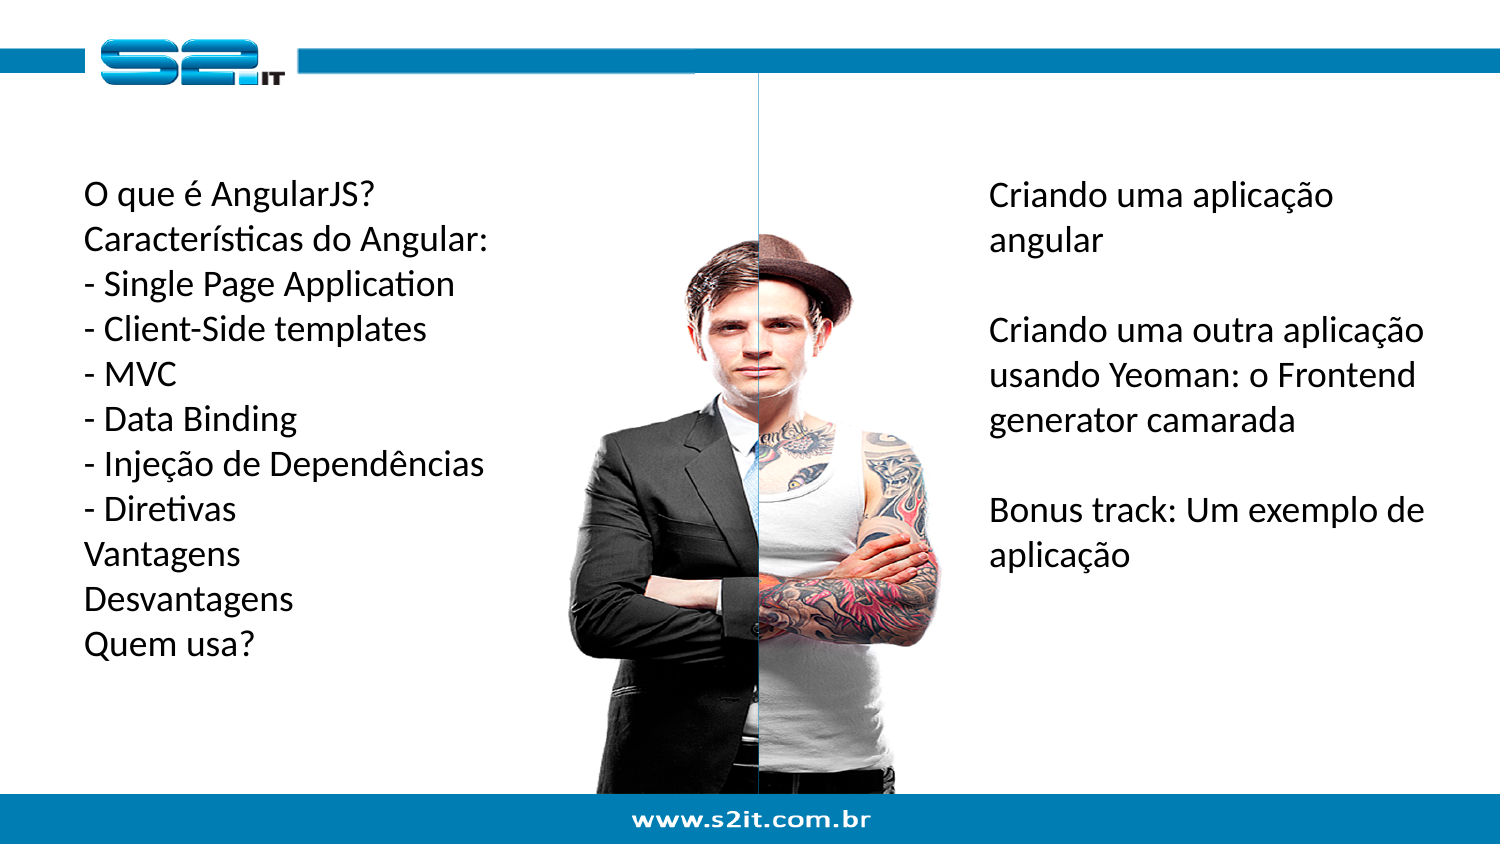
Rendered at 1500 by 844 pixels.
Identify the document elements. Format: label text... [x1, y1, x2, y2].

picture [807, 816, 811, 827]
picture [862, 816, 870, 827]
picture [0, 0, 1500, 793]
picture [633, 816, 652, 827]
text_box Criando uma aplicação angular Criando uma outra aplicação usando Yeoman: o Frontend generator camarada Bonus track: Um exemplo de aplicação [974, 162, 1459, 673]
picture [713, 821, 723, 827]
text_box O que é AngularJS? Características do Angular: - Single Page Application - Client-Side templates - MVC - Data Binding - Injeção de Dependências - Diretivas Vantagens Desvantagens Quem usa? [69, 161, 550, 762]
picture [728, 812, 740, 827]
picture [713, 816, 721, 821]
picture [821, 816, 829, 827]
picture [752, 814, 761, 827]
picture [812, 816, 820, 827]
picture [789, 816, 803, 827]
picture [683, 816, 702, 827]
picture [844, 811, 857, 827]
picture [774, 816, 784, 827]
picture [657, 816, 678, 827]
